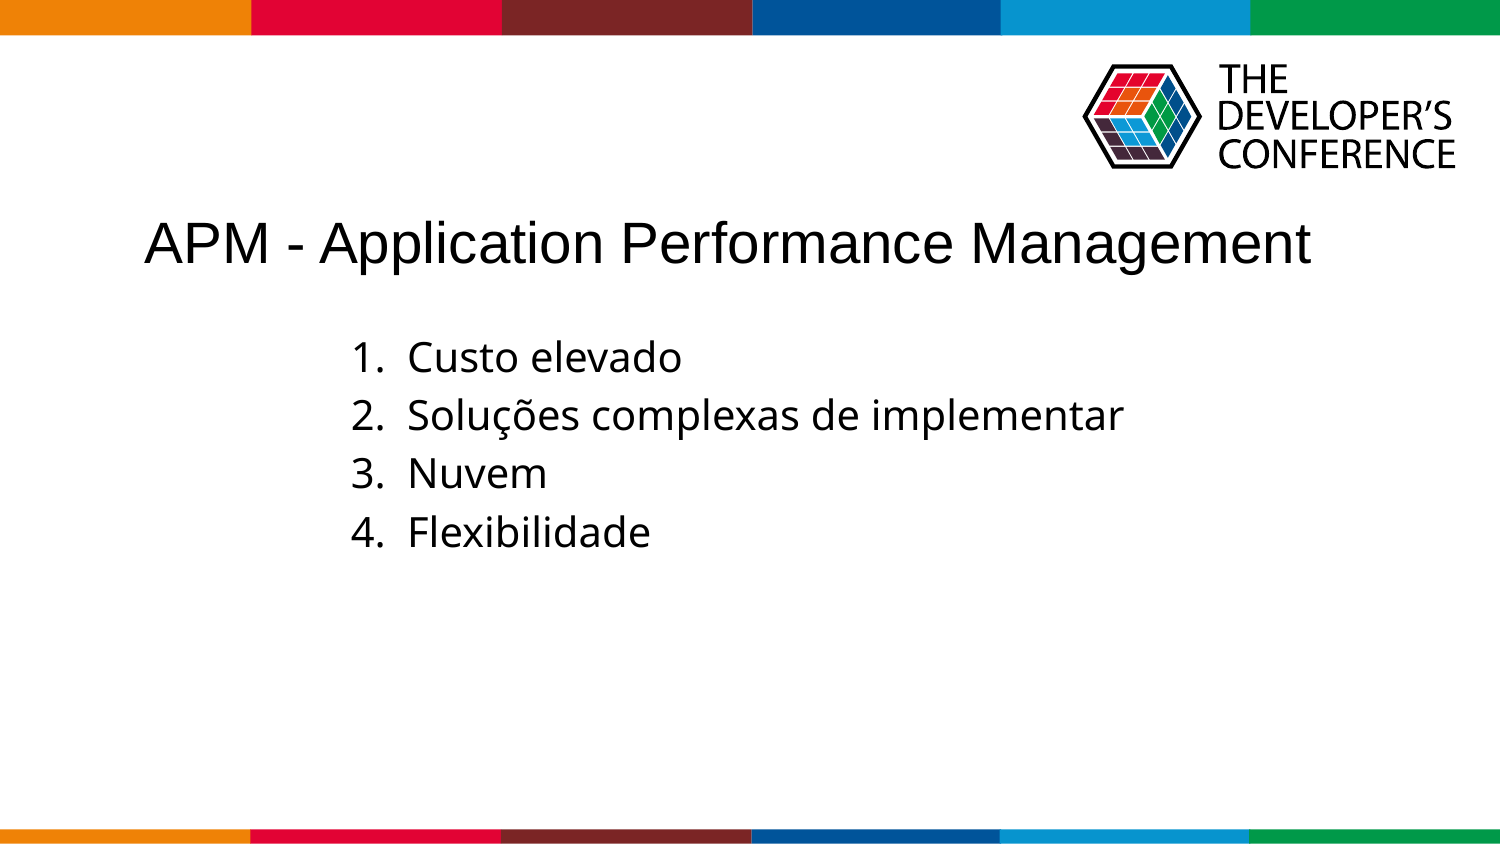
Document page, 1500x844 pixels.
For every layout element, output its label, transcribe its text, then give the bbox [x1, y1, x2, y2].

text_box Custo elevado Soluções complexas de implementar Nuvem Flexibilidade [312, 315, 1315, 724]
text_box APM - Application Performance Management [129, 197, 1371, 283]
